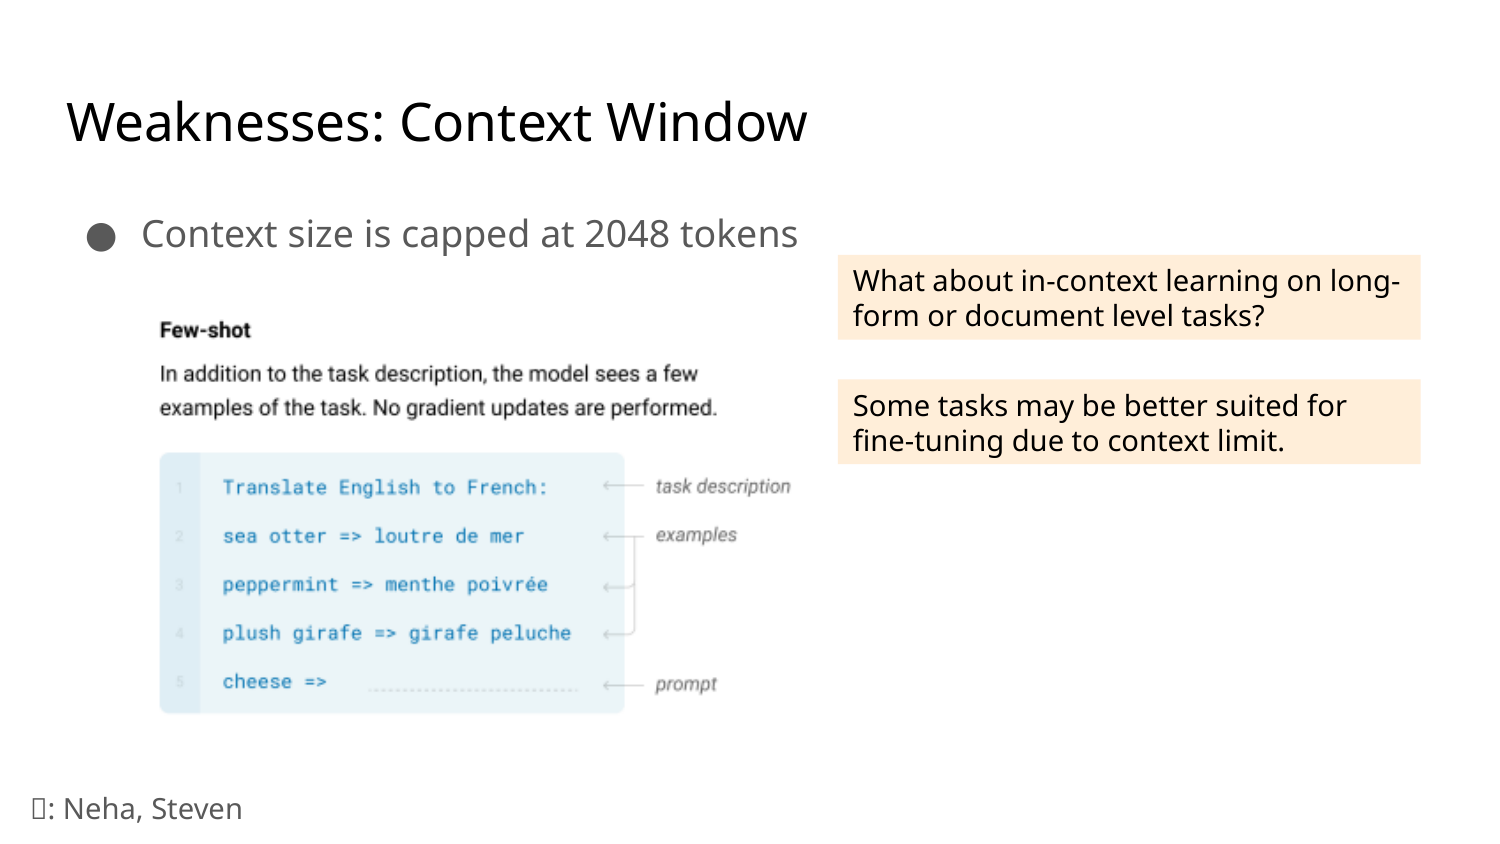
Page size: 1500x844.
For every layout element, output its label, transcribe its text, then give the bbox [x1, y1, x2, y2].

list 🔎: Neha, Steven [15, 770, 533, 844]
text_box Some tasks may be better suited for fine-tuning due to context limit. [837, 379, 1421, 465]
list Context size is capped at 2048 tokens [51, 189, 1449, 750]
title Weaknesses: Context Window [51, 72, 1449, 167]
picture [123, 297, 831, 770]
text_box What about in-context learning on long-form or document level tasks? [837, 254, 1421, 340]
